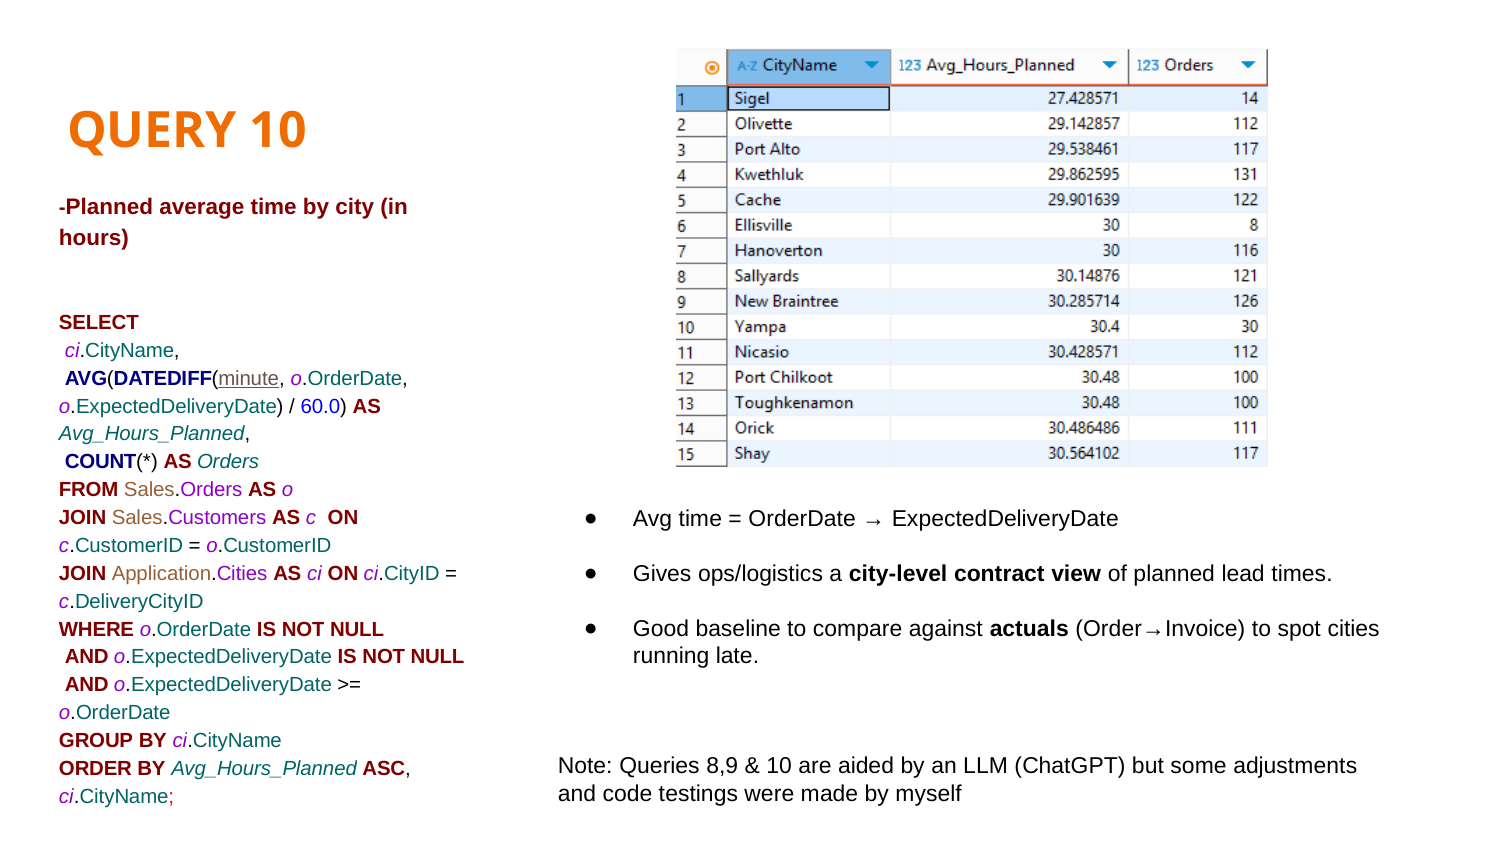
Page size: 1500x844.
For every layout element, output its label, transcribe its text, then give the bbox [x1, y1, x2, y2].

list -Planned average time by city (in hours) SELECT ci.CityName, AVG(DATEDIFF(minute, o.OrderDate, o.ExpectedDeliveryDate) / 60.0) AS Avg_Hours_Planned, COUNT(*) AS Orders FROM Sales.Orders AS o JOIN Sales.Customers AS c ON c.CustomerID = o.CustomerID JOIN Application.Cities AS ci ON ci.CityID = c.DeliveryCityID WHERE o.OrderDate IS NOT NULL AND o.ExpectedDeliveryDate IS NOT NULL AND o.ExpectedDeliveryDate >= o.OrderDate GROUP BY ci.CityName ORDER BY Avg_Hours_Planned ASC, ci.CityName; [39, 172, 481, 844]
picture [675, 48, 1268, 467]
text_box Avg time = OrderDate → ExpectedDeliveryDate Gives ops/logistics a city-level contract view of planned lead times. Good baseline to compare against actuals (Order→Invoice) to spot cities running late. Note: Queries 8,9 & 10 are aided by an LLM (ChatGPT) but some adjustments and code testings were made by myself [543, 488, 1401, 818]
title QUERY 10 [52, 48, 513, 173]
